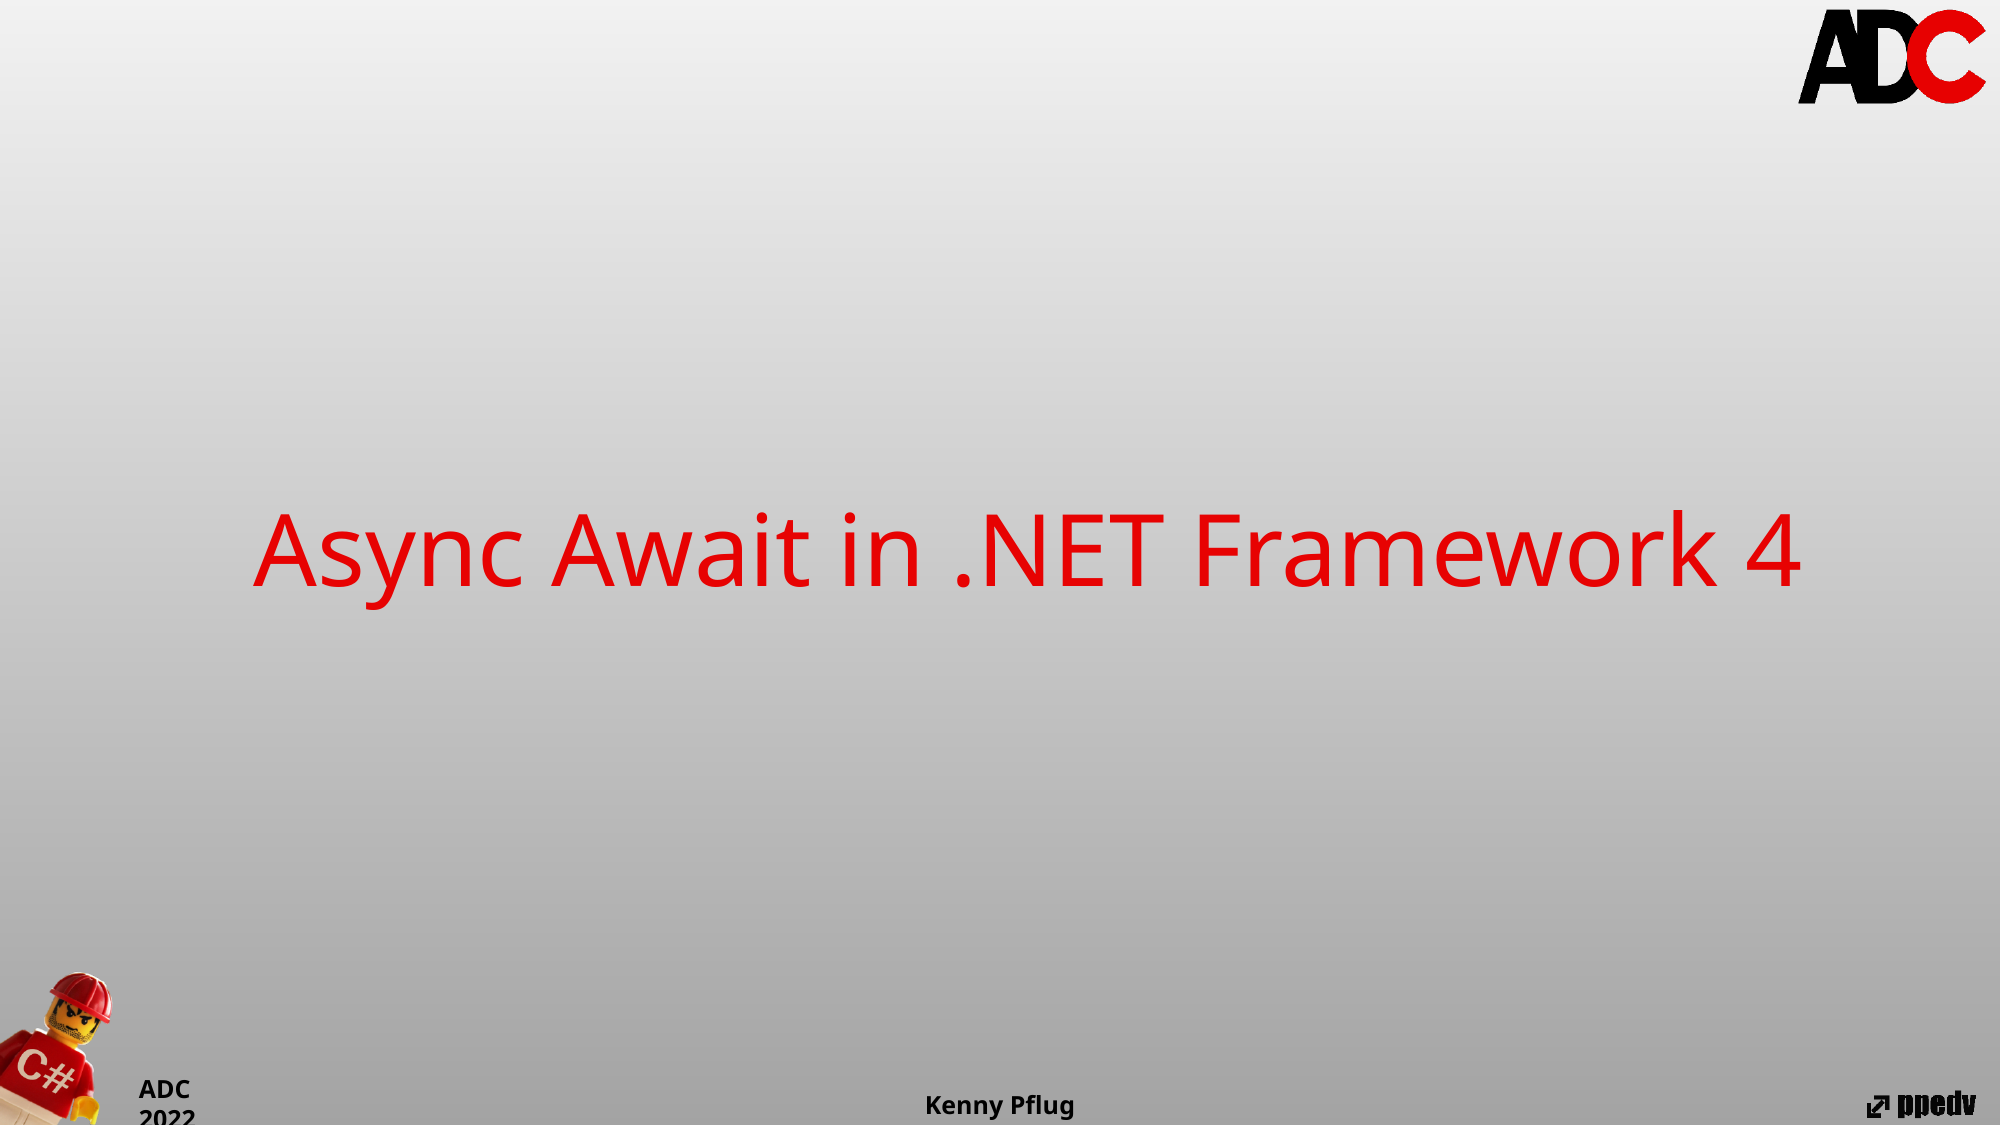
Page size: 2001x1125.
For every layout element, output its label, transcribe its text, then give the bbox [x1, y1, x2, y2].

text_box Async Await in .NET Framework 4 [152, 478, 1906, 614]
picture [0, 968, 130, 1125]
picture [1796, 5, 1988, 108]
